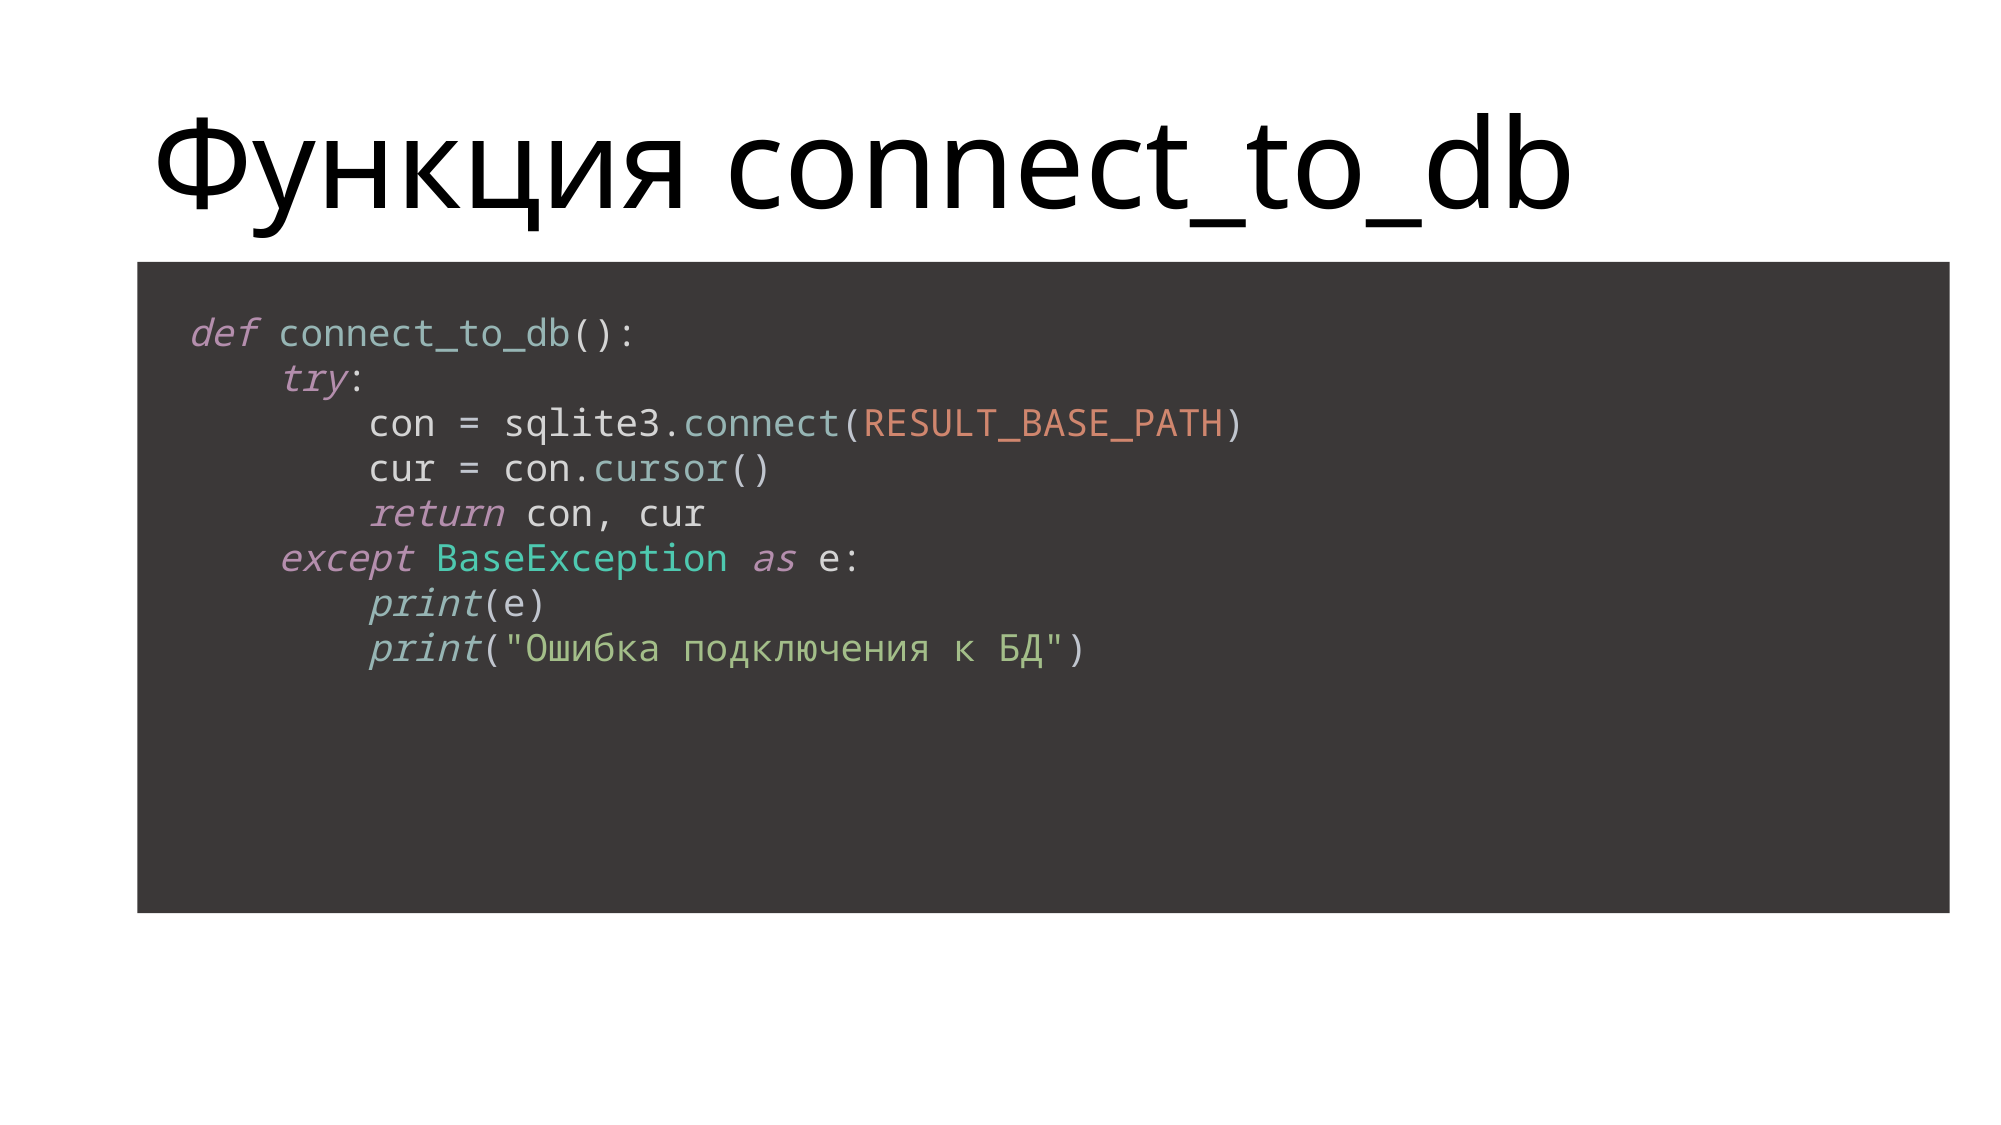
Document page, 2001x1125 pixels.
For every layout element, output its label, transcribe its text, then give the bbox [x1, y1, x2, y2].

text_box def connect_to_db(): try: con = sqlite3.connect(RESULT_BASE_PATH) cur = con.cursor() return con, cur except BaseException as e: print(e) print("Ошибка подключения к БД") [173, 301, 1914, 677]
title Функция connect_to_db [137, 59, 1863, 261]
text_box [136, 261, 1951, 914]
